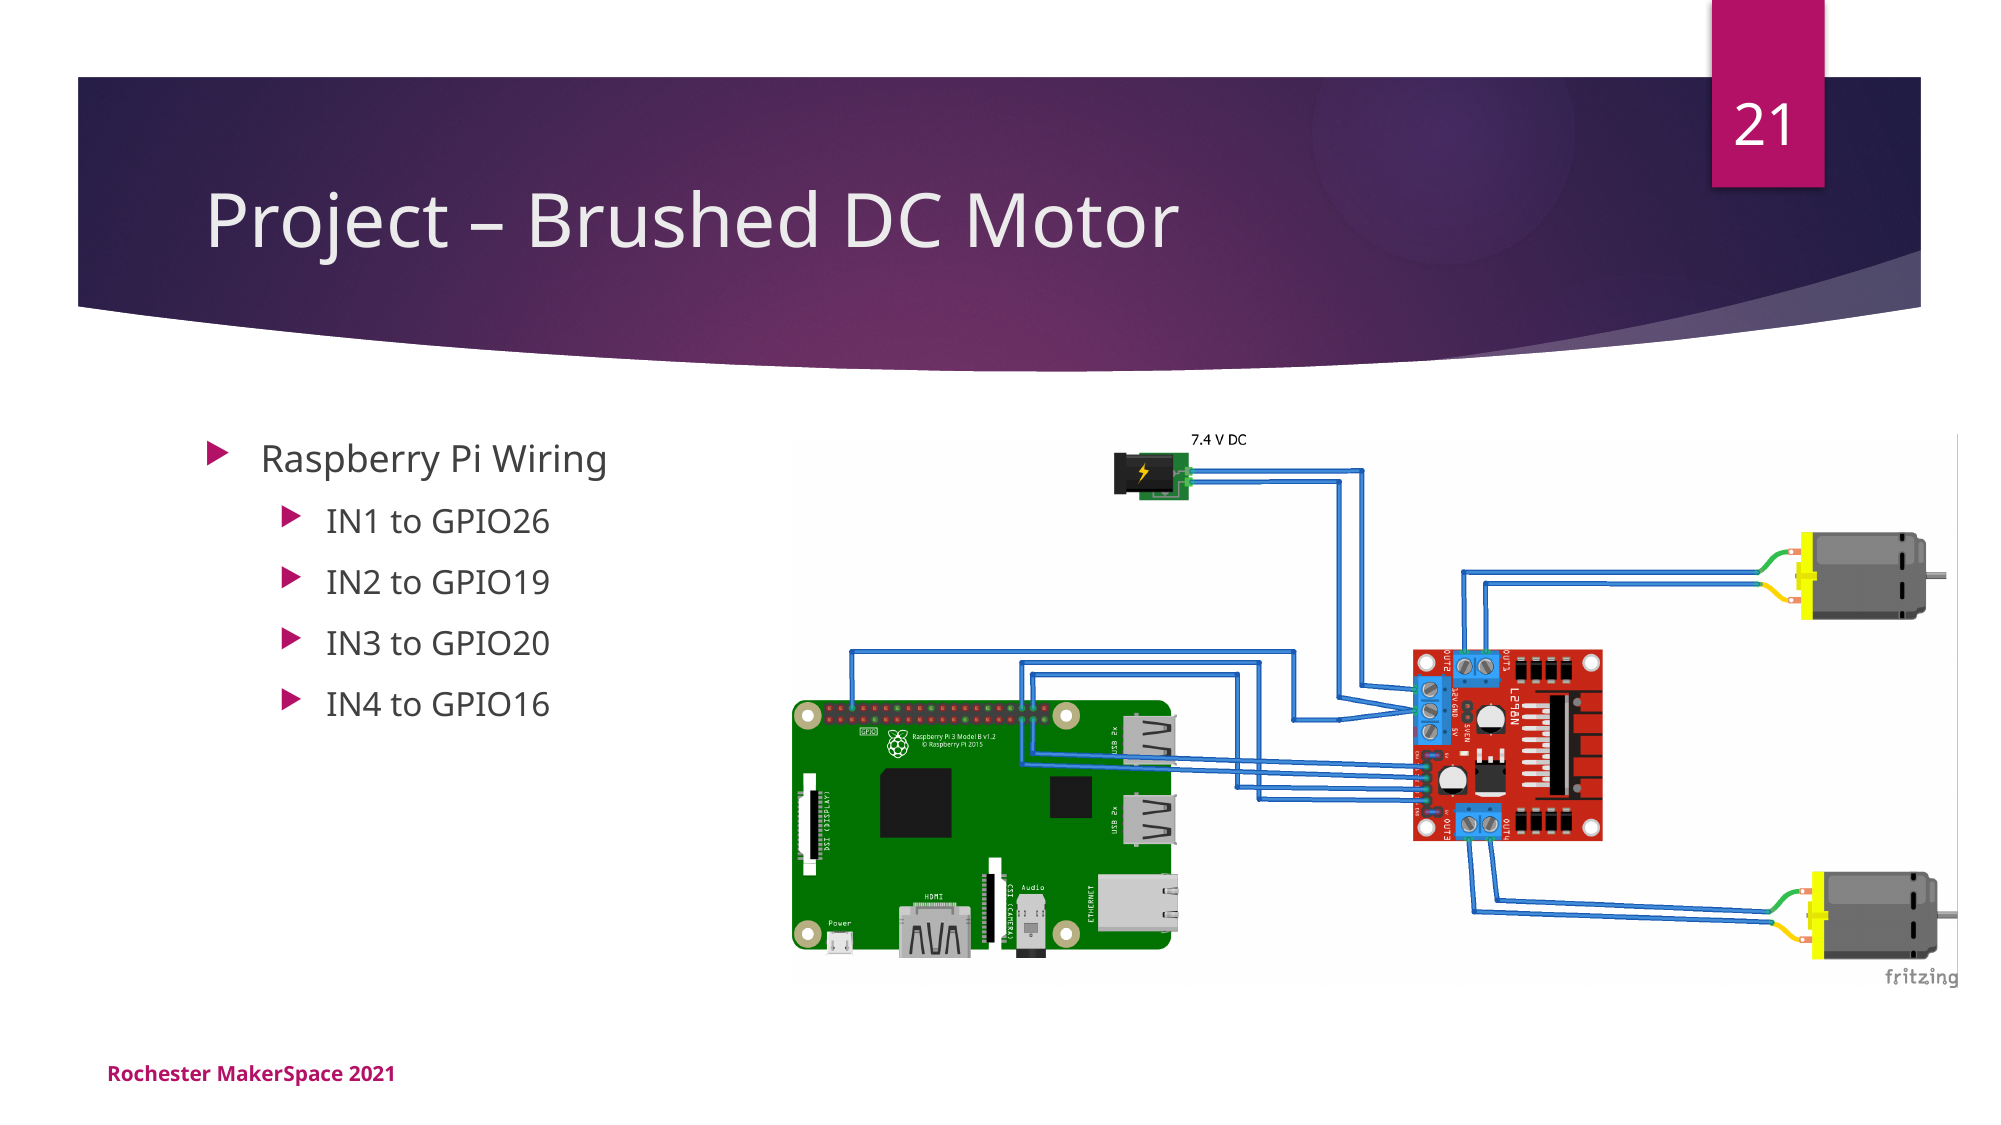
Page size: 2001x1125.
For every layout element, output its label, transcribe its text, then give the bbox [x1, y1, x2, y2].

footer Rochester MakerSpace 2021 [92, 1048, 726, 1099]
picture [792, 433, 1958, 988]
title Project – Brushed DC Motor [189, 159, 1627, 276]
list Raspberry Pi Wiring IN1 to GPIO26 IN2 to GPIO19 IN3 to GPIO20 IN4 to GPIO16 [189, 427, 759, 988]
slide_number 21 [1698, 48, 1836, 175]
